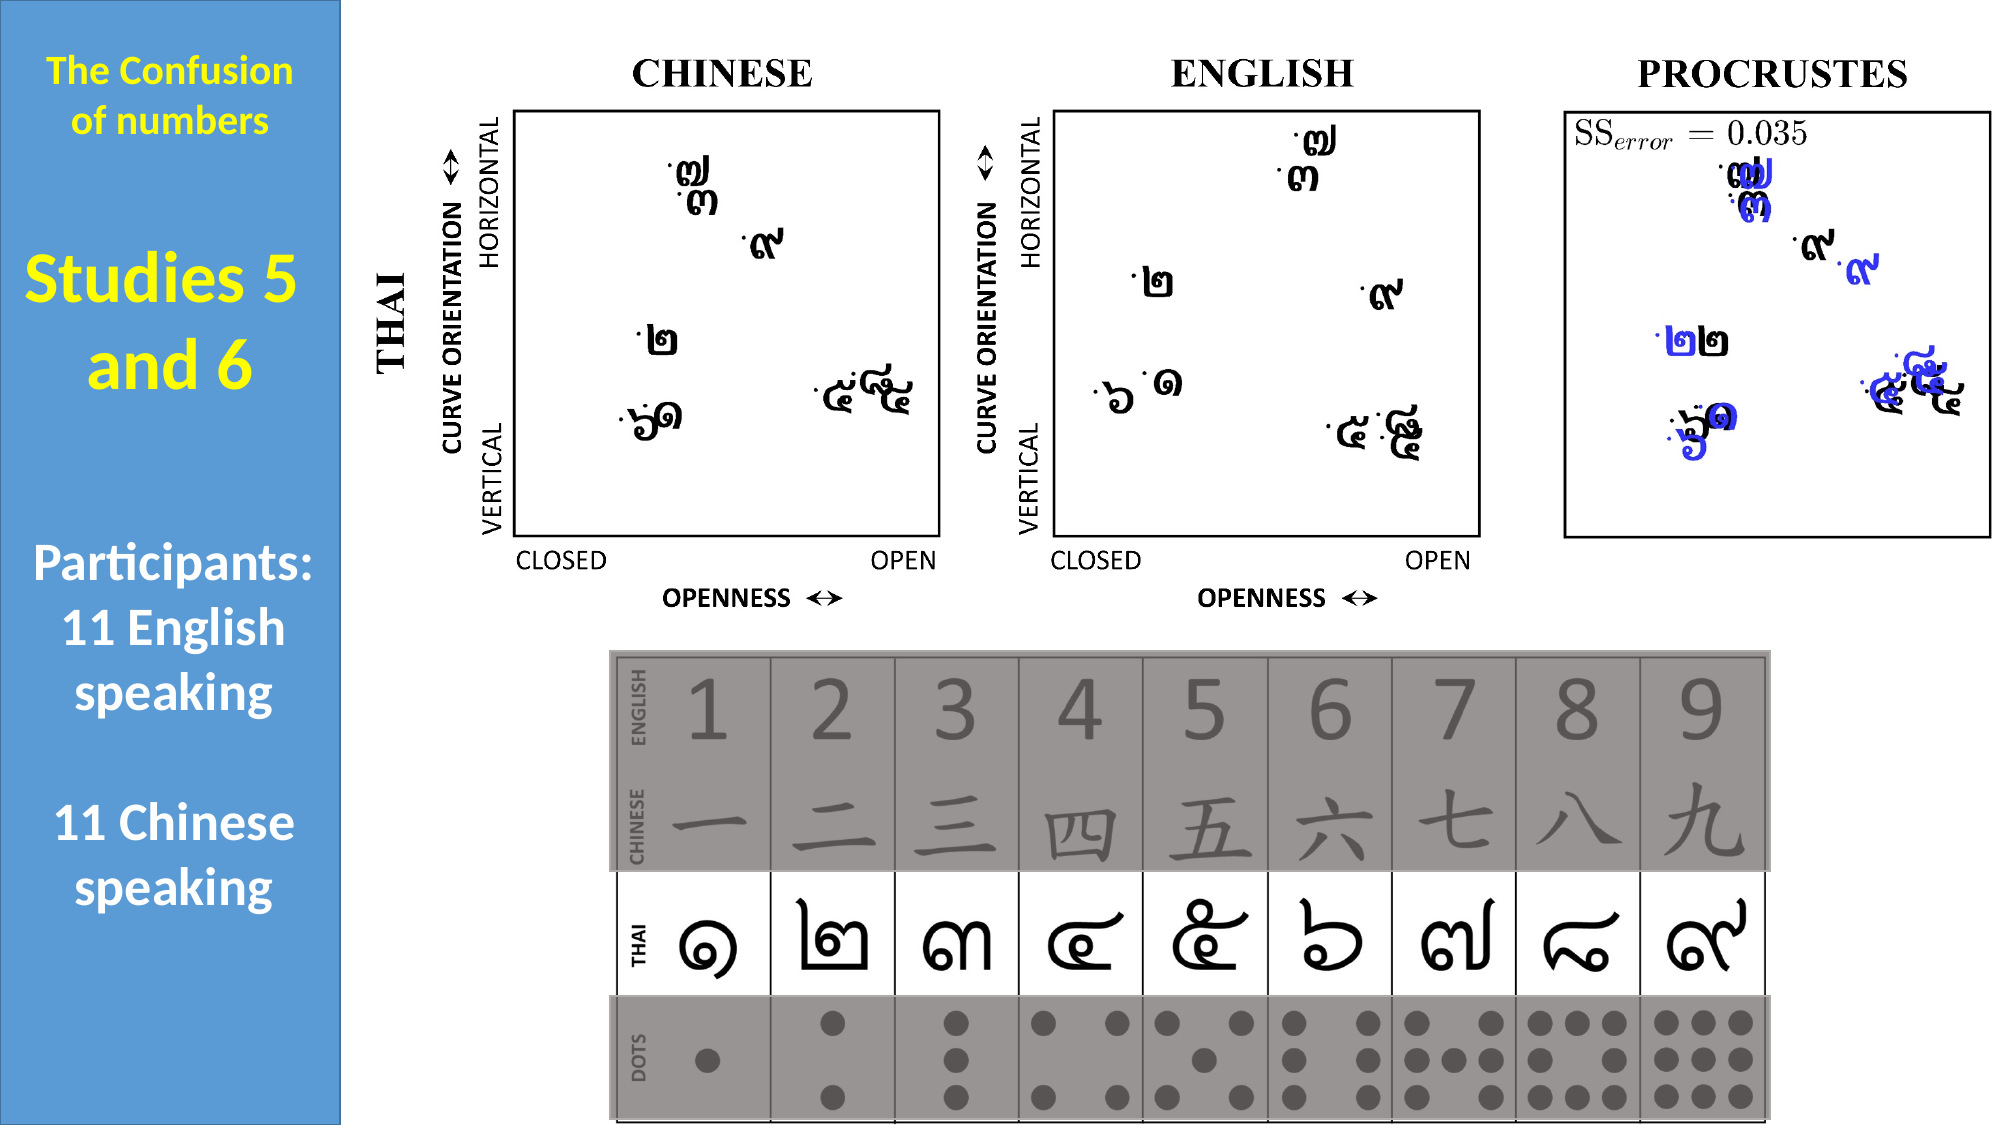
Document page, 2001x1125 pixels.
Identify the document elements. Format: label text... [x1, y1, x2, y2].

text_box [0, 0, 341, 1125]
text_box The Confusion of numbers [31, 35, 310, 151]
text_box Studies 5 and 6 [9, 221, 332, 412]
picture [351, 96, 2001, 629]
picture [610, 651, 1771, 1125]
picture [347, 41, 2001, 92]
text_box Participants: 11 English speaking 11 Chinese speaking [7, 518, 341, 989]
